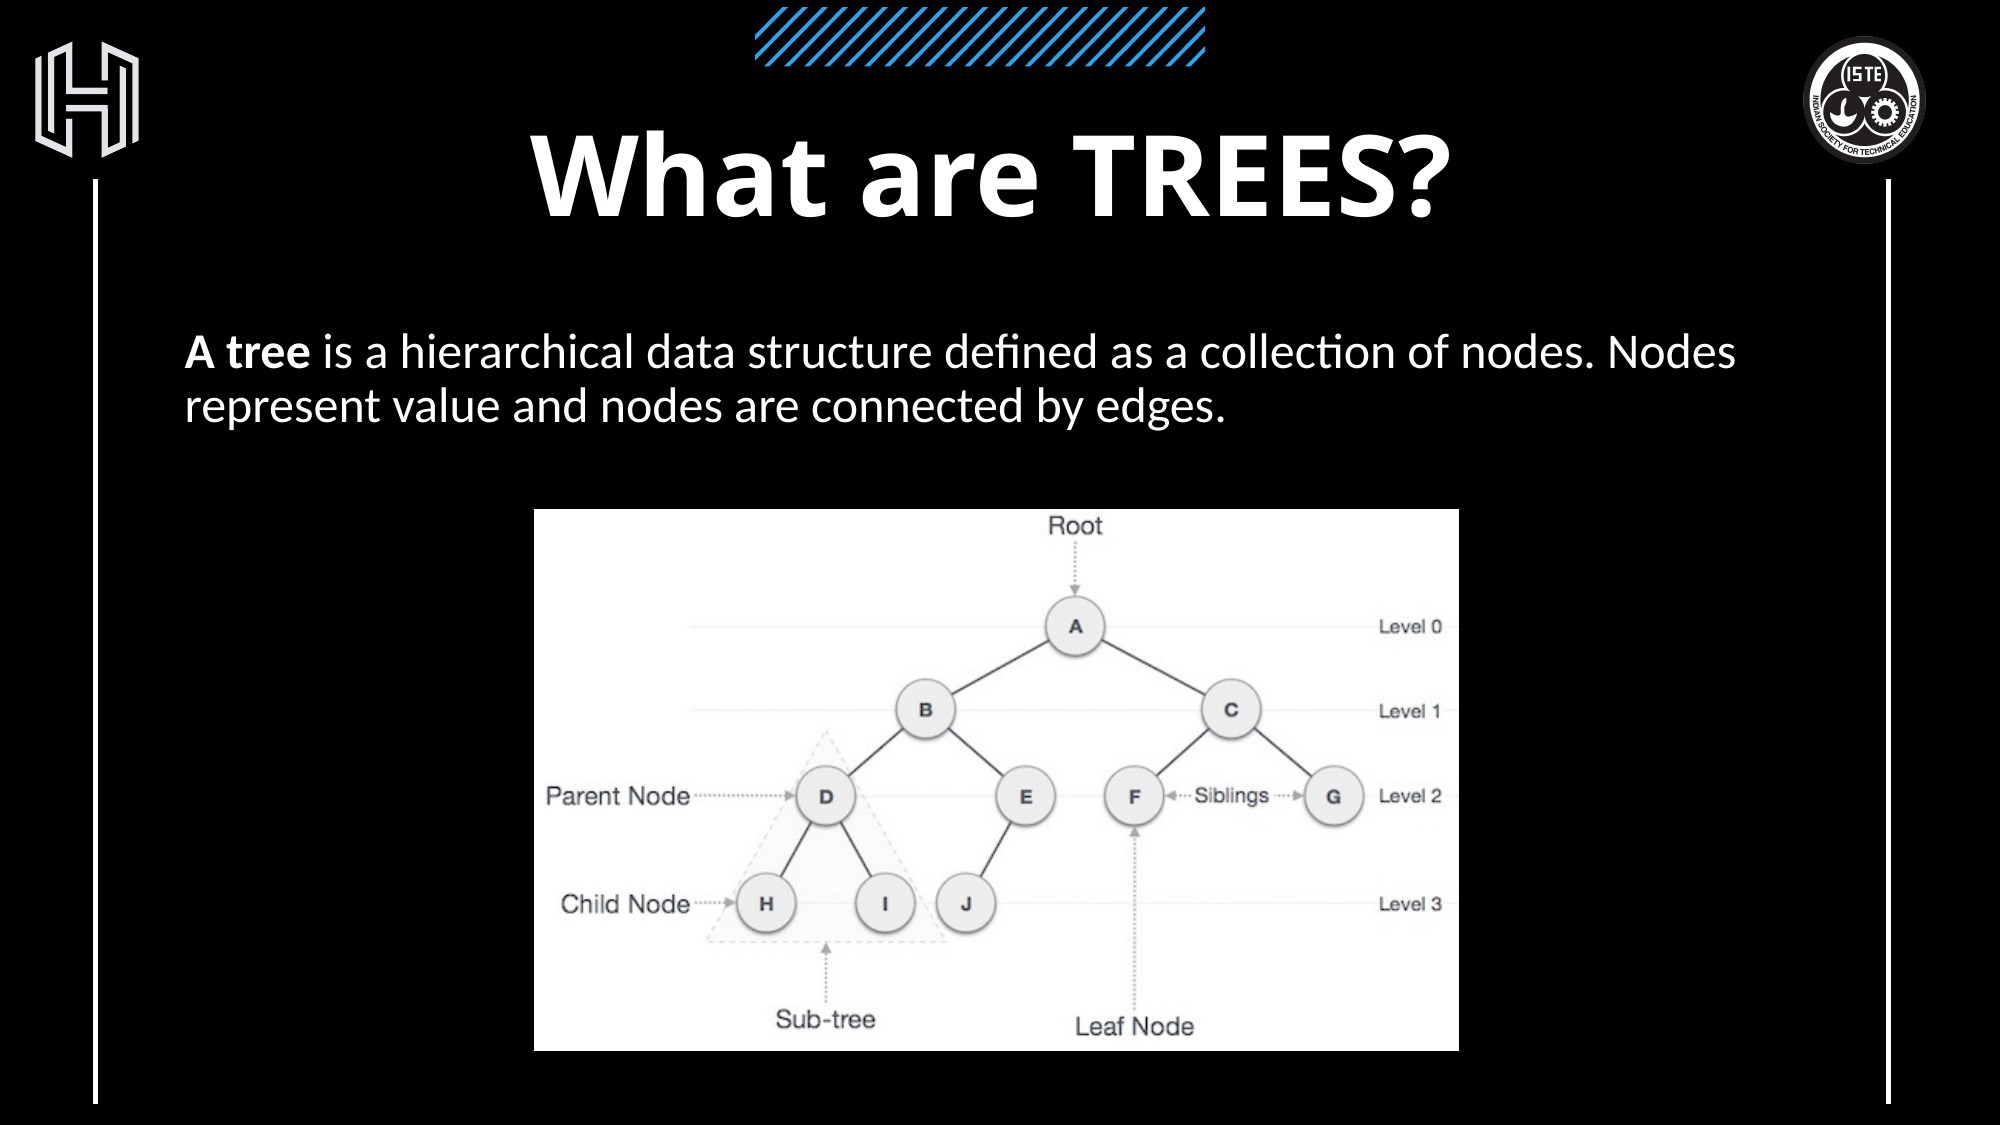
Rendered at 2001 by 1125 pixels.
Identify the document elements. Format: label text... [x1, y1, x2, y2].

title What are TREES? [137, 59, 1846, 300]
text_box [754, 7, 1206, 67]
list A tree is a hierarchical data structure defined as a collection of nodes. Nodes represent value and nodes are connected by edges. [169, 318, 1886, 1032]
picture [25, 36, 149, 164]
picture [1802, 36, 1926, 164]
list A tree is a hierarchical data structure defined as a collection of nodes. Nodes represent value and nodes are connected by edges. [1891, 318, 1895, 1032]
picture [534, 509, 1459, 1051]
